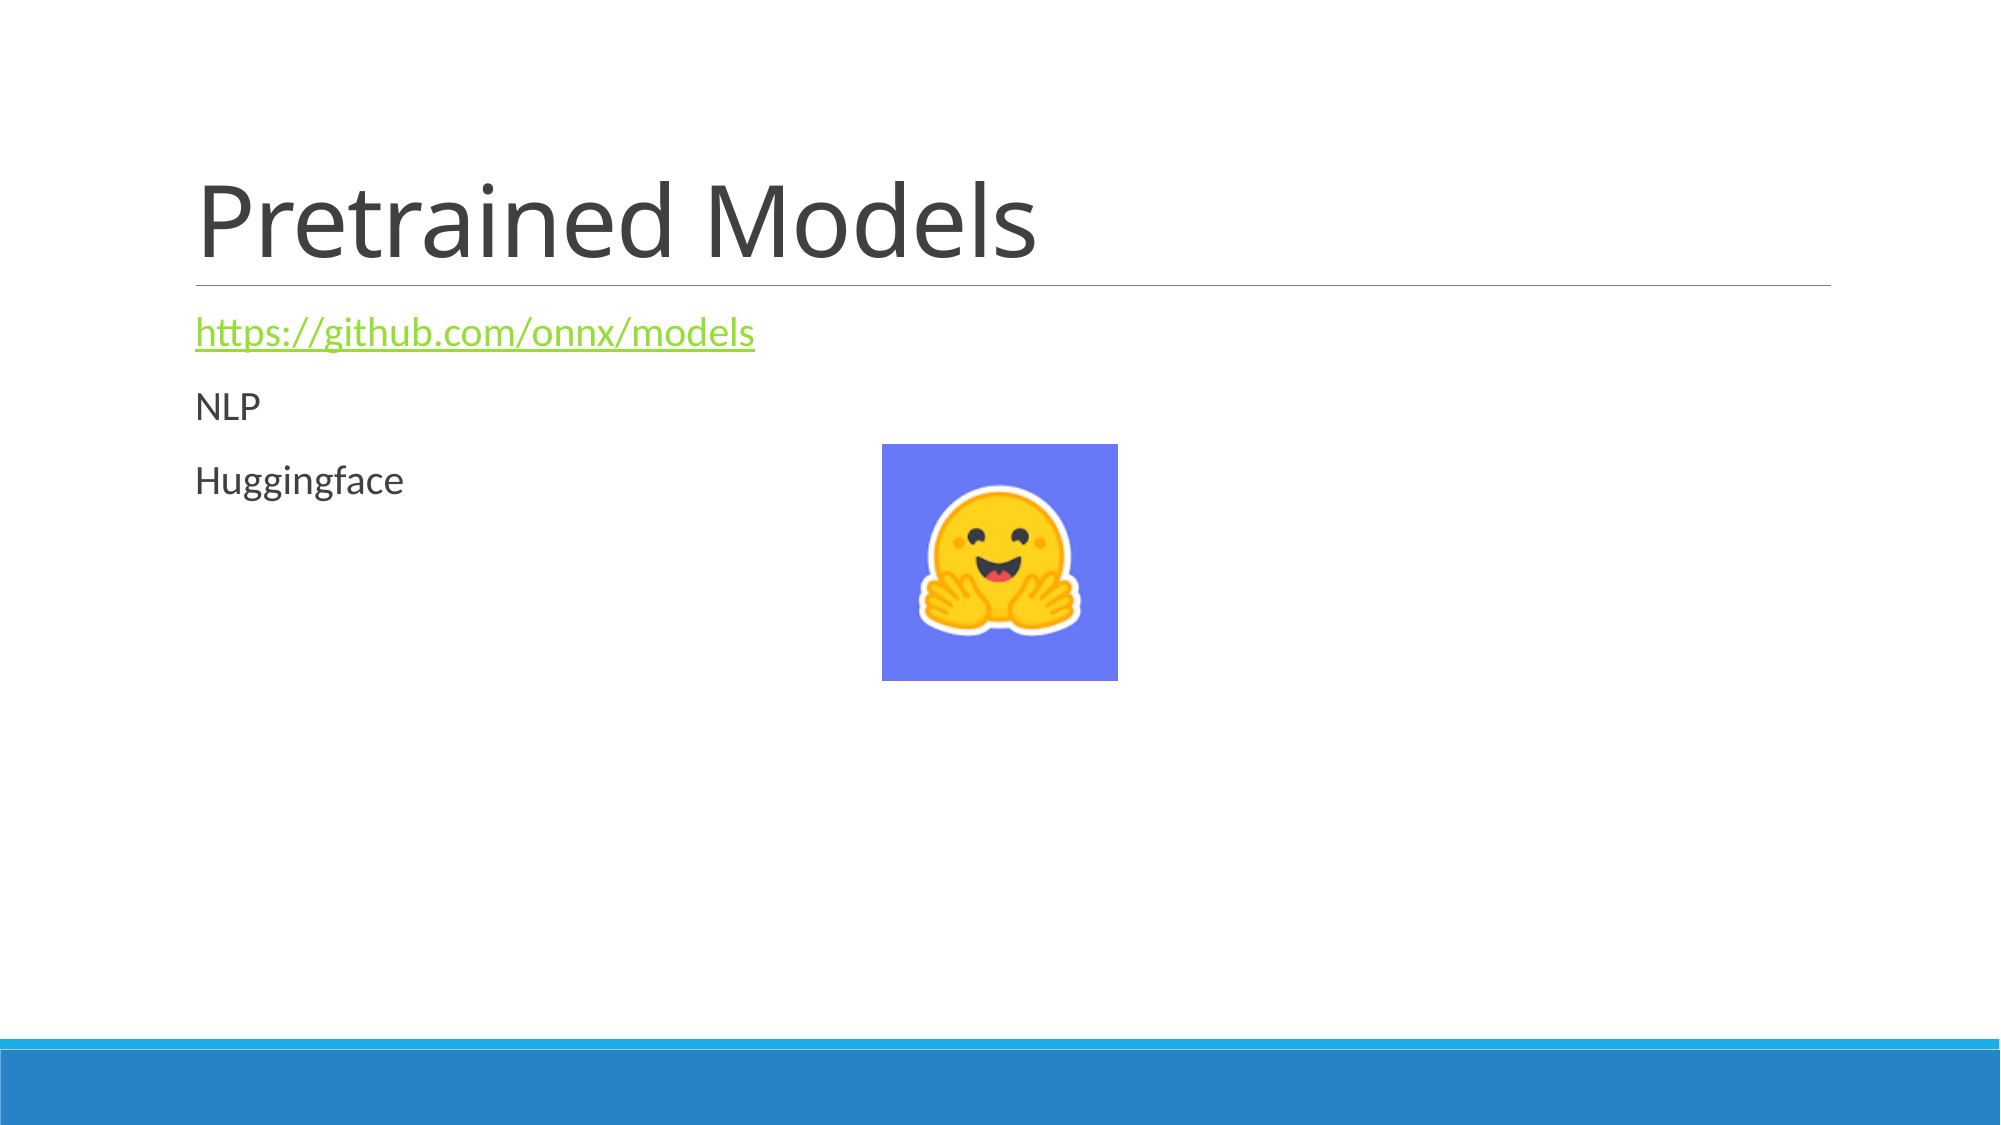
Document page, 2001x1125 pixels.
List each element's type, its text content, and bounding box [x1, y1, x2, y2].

picture [881, 443, 1119, 681]
list https://github.com/onnx/models NLP Huggingface [180, 302, 1830, 963]
title Pretrained Models [180, 47, 1830, 285]
